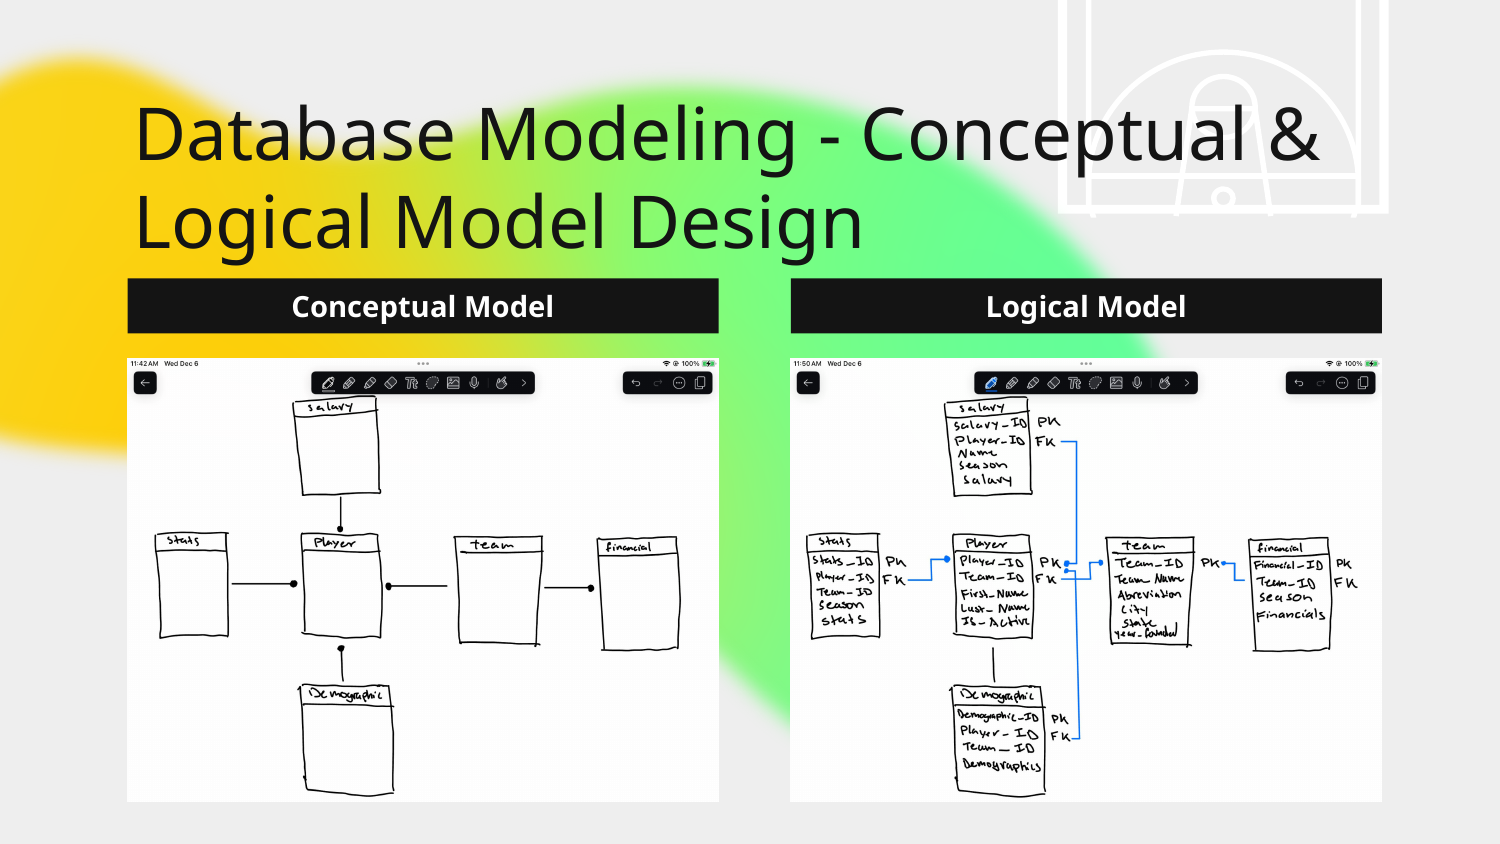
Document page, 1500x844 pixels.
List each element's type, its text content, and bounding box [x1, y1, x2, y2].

list Logical Model [790, 278, 1382, 334]
list Conceptual Model [127, 278, 719, 334]
picture [0, 34, 1383, 802]
title Database Modeling - Conceptual & Logical Model Design [118, 72, 1382, 167]
